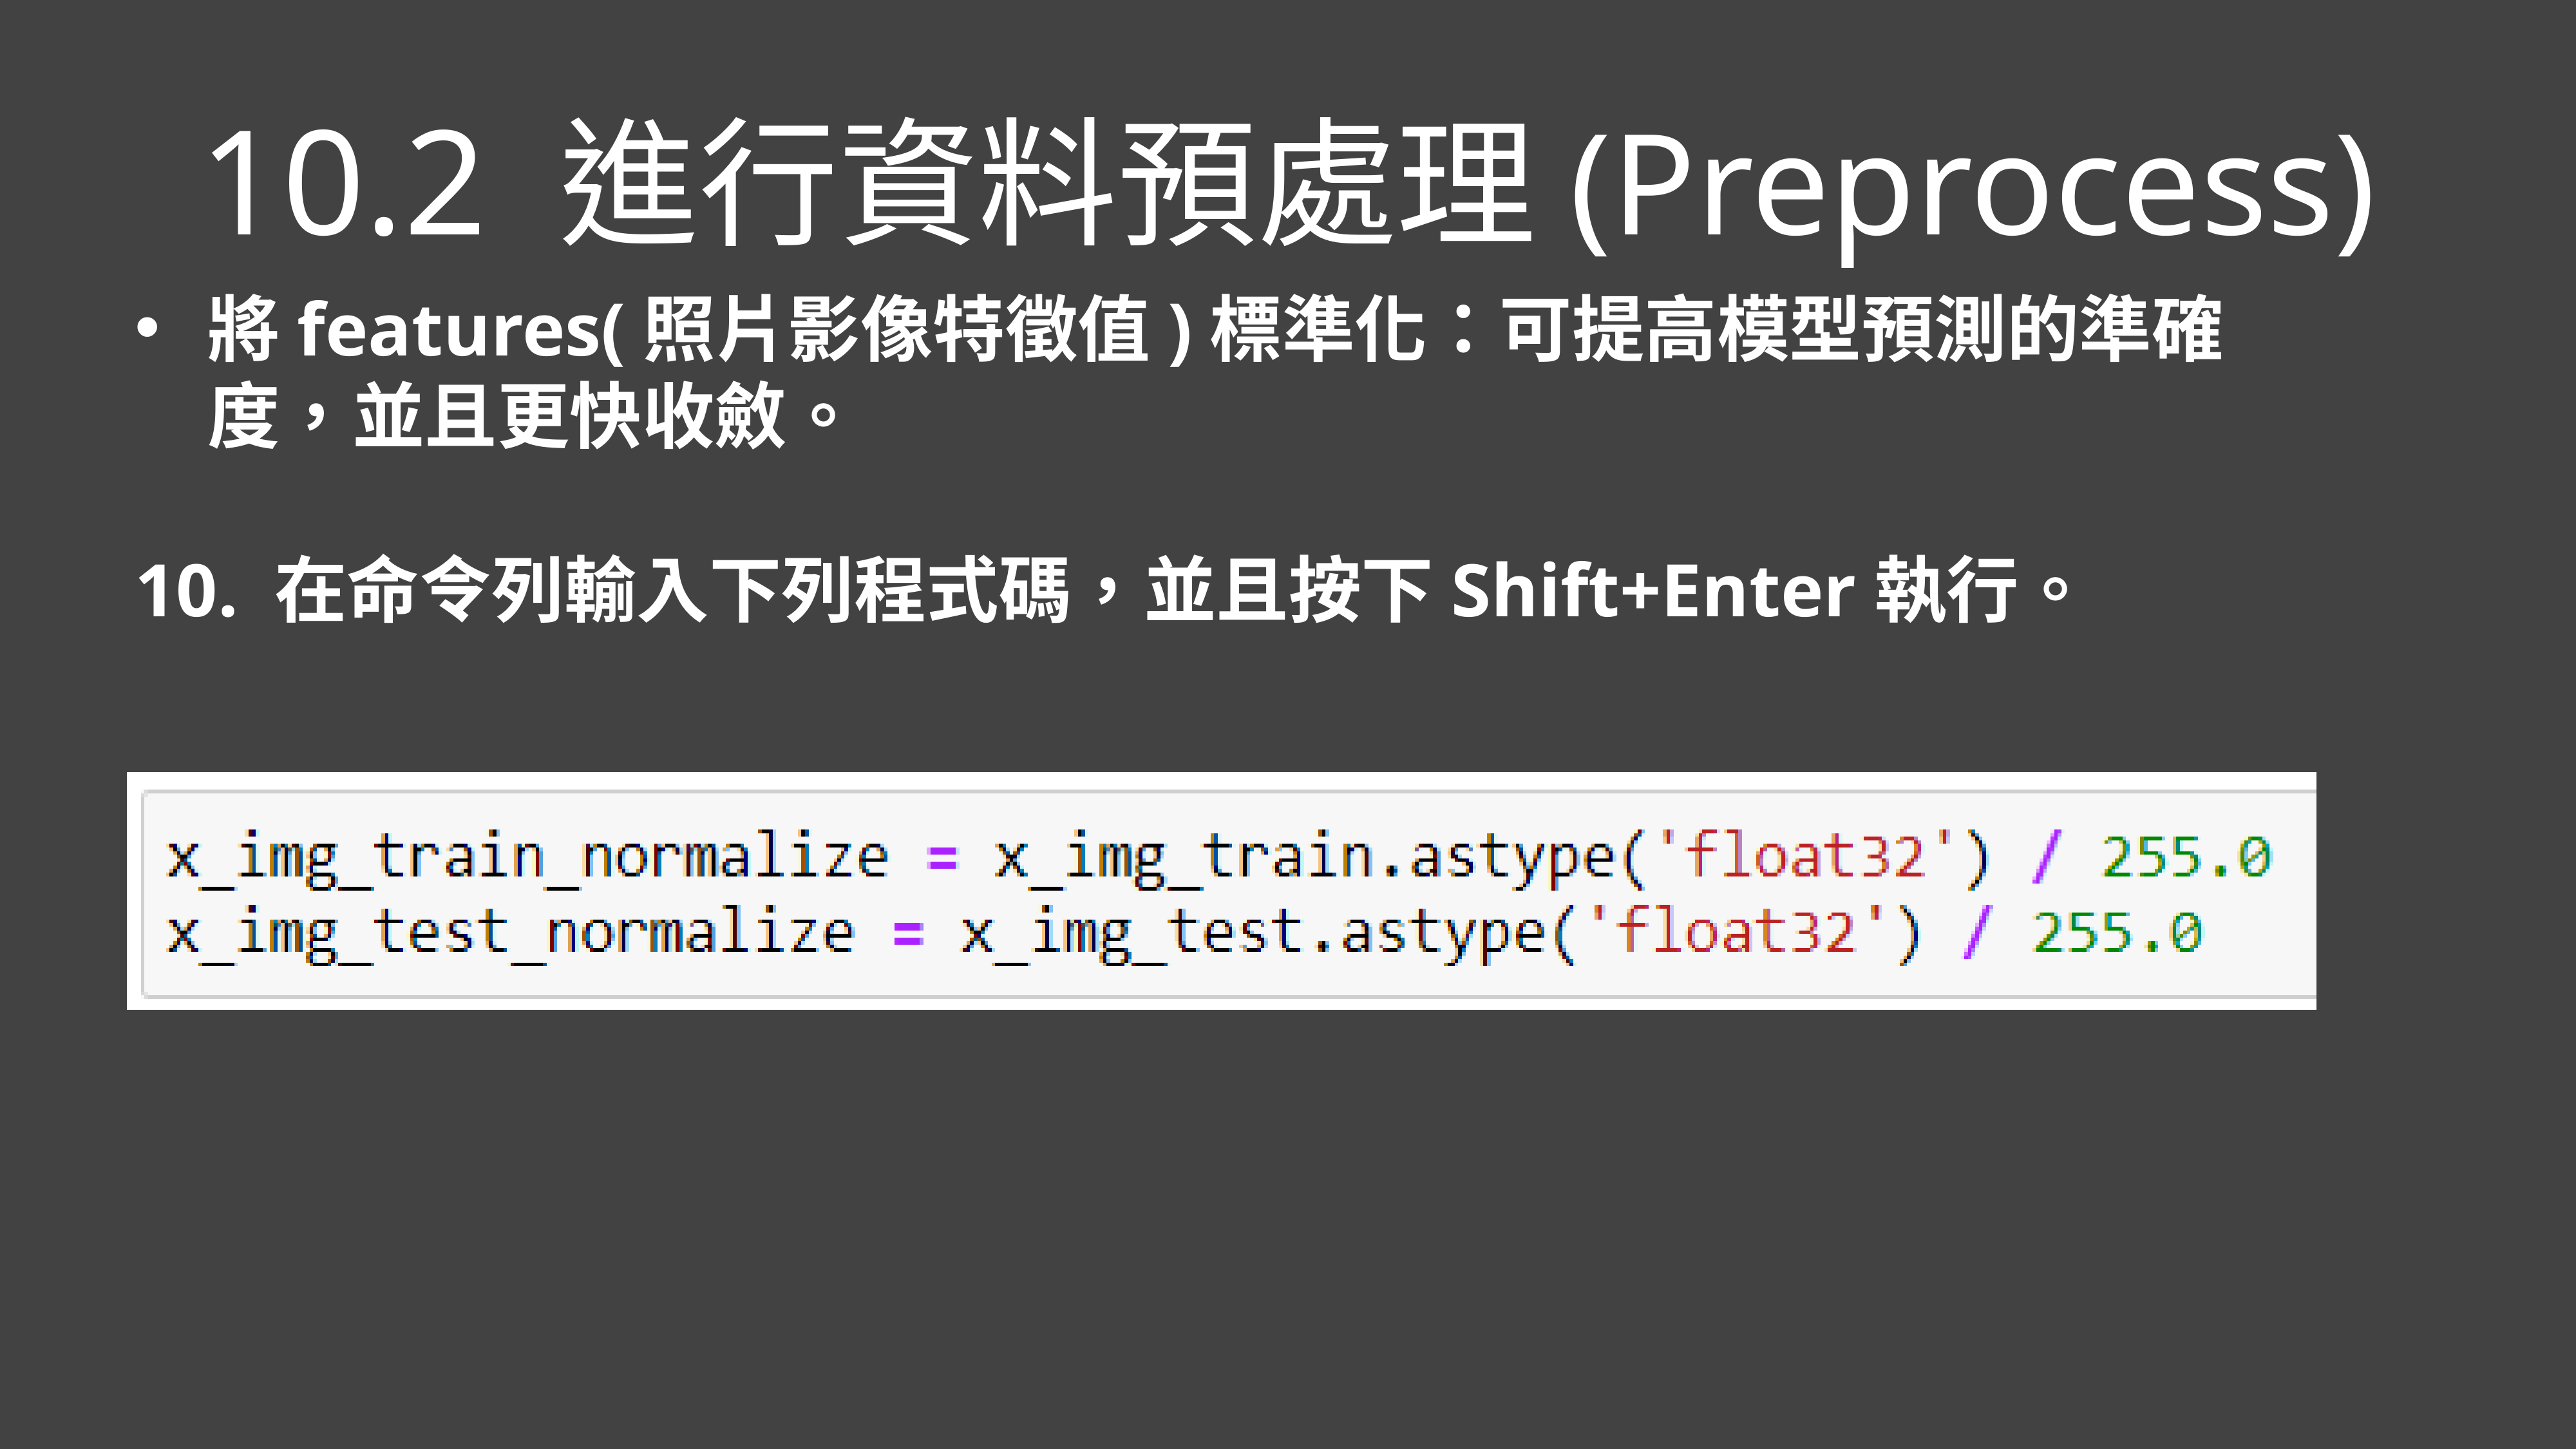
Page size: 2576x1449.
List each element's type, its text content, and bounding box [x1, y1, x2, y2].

text_box 將features(照片影像特徵值)標準化：可提高模型預測的準確度，並且更快收斂。 10. 在命令列輸入下列程式碼，並且按下Shift+Enter執行。 [127, 275, 2270, 639]
title 10.2 進行資料預處理(Preprocess) [127, 4, 2449, 350]
picture [127, 772, 2317, 1010]
